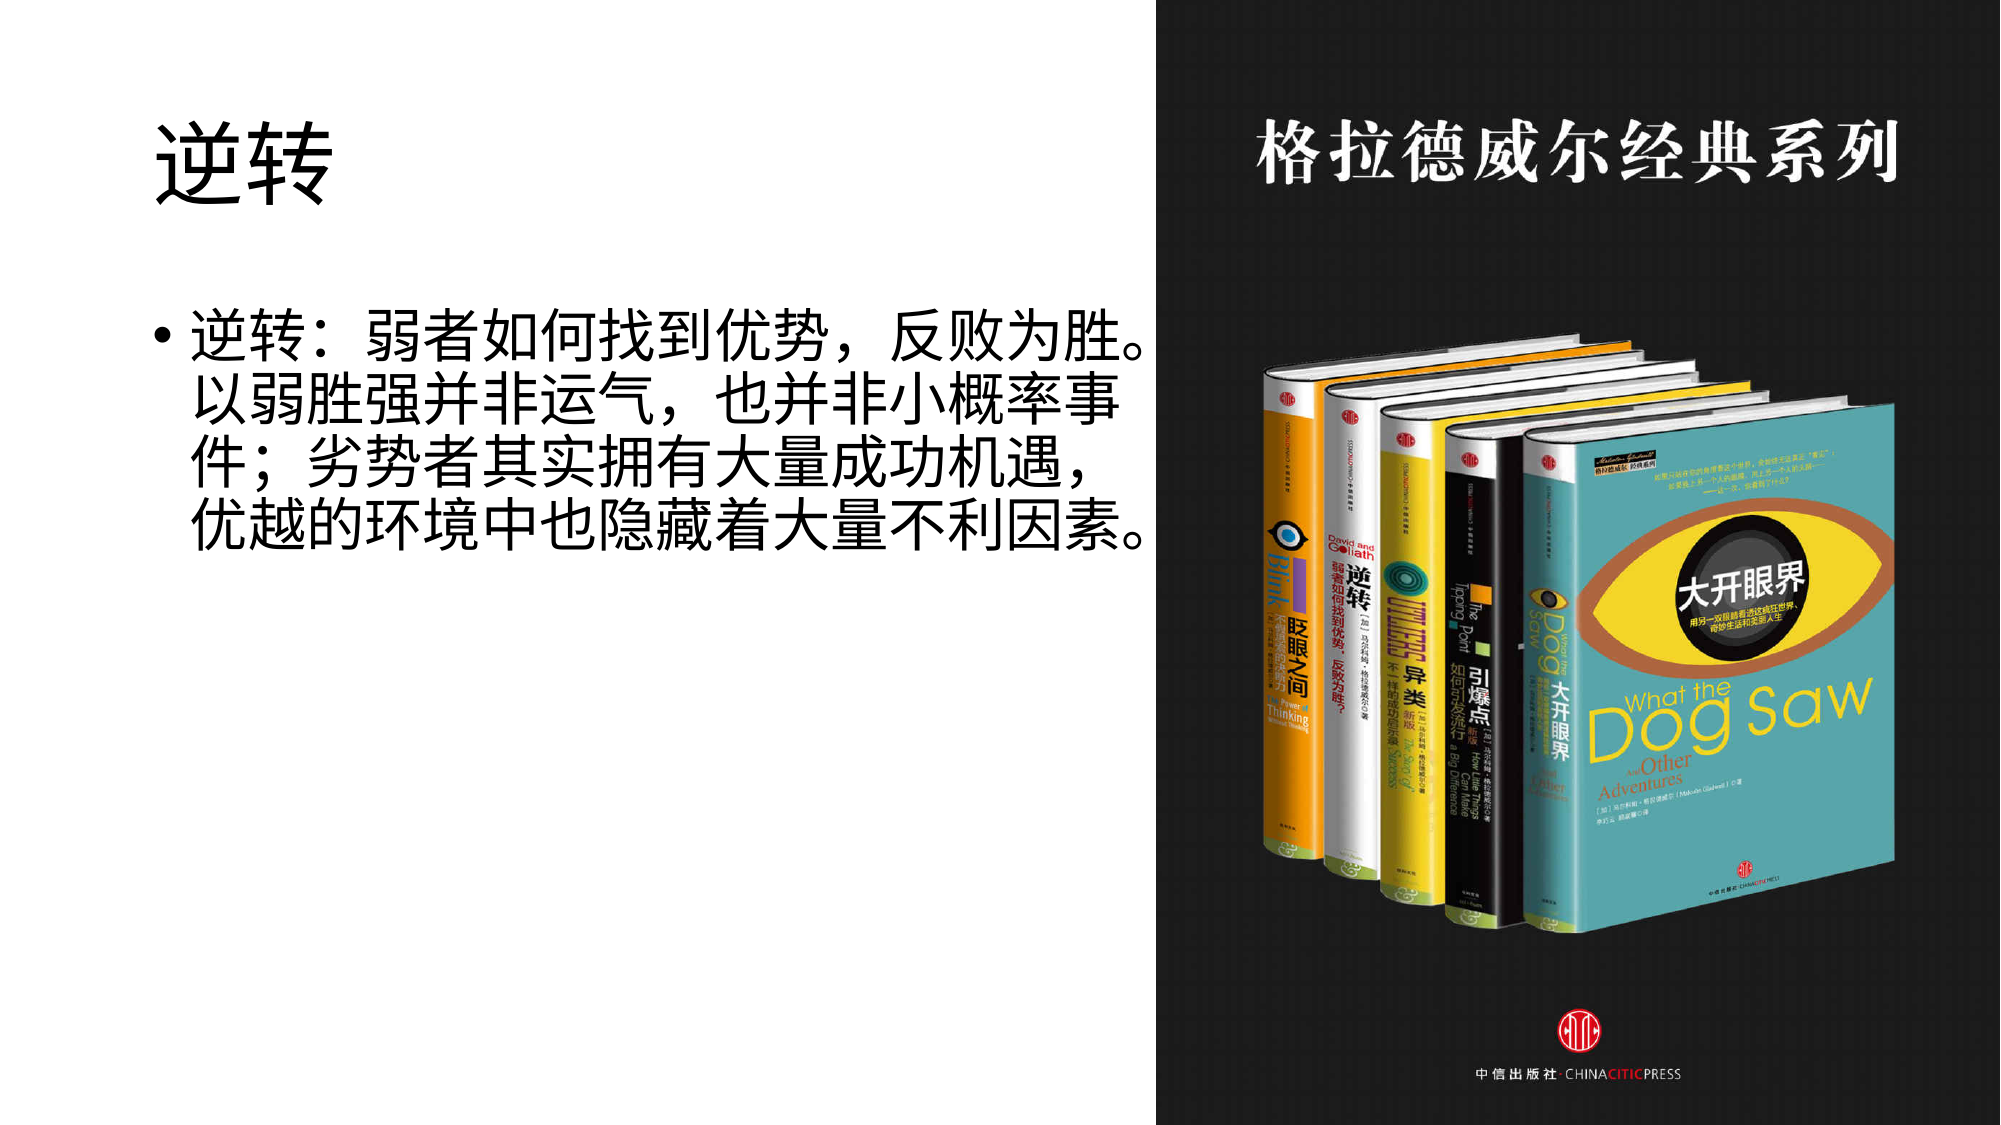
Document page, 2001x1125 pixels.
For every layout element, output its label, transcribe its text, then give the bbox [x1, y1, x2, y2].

title 逆转 [137, 59, 1155, 278]
picture [1155, 0, 2000, 1125]
list 逆转：弱者如何找到优势，反败为胜。以弱胜强并非运气，也并非小概率事件；劣势者其实拥有大量成功机遇，优越的环境中也隐藏着大量不利因素。 [137, 299, 1155, 1014]
